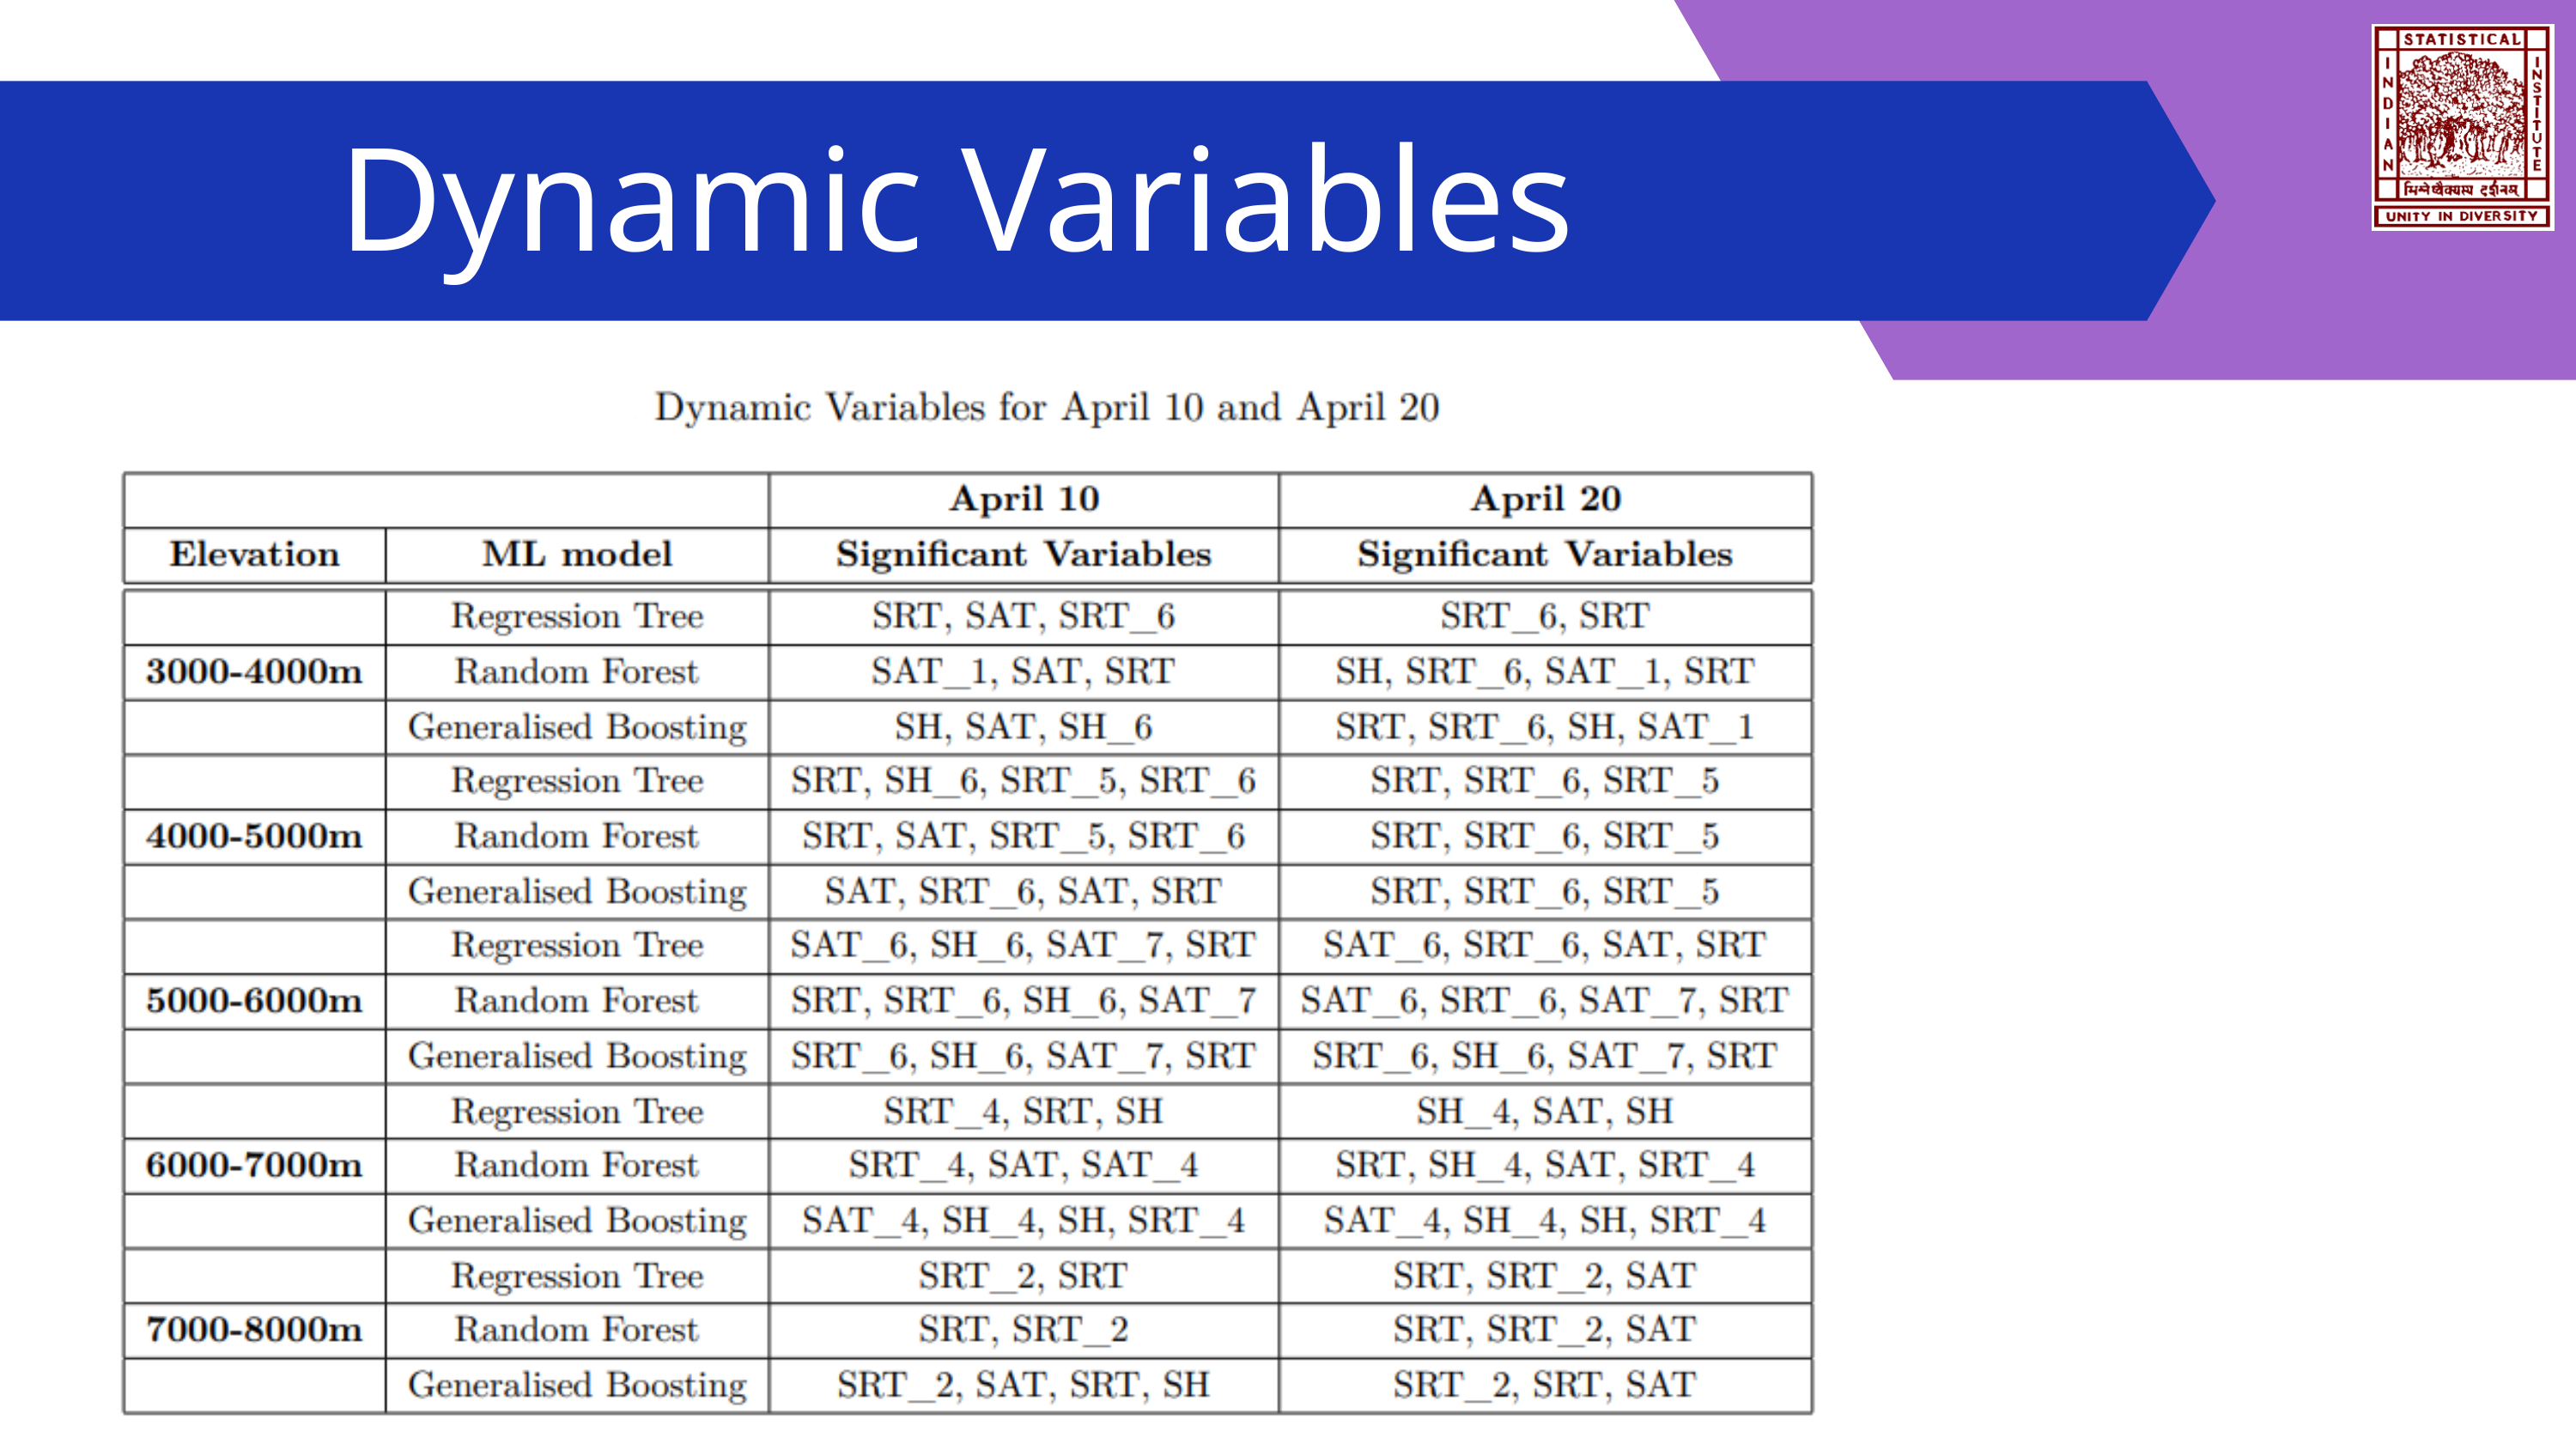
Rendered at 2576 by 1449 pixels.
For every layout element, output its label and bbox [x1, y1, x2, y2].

picture [85, 348, 1847, 1431]
text_box [1612, 0, 2576, 380]
text_box [0, 81, 2216, 321]
picture [2372, 24, 2555, 231]
